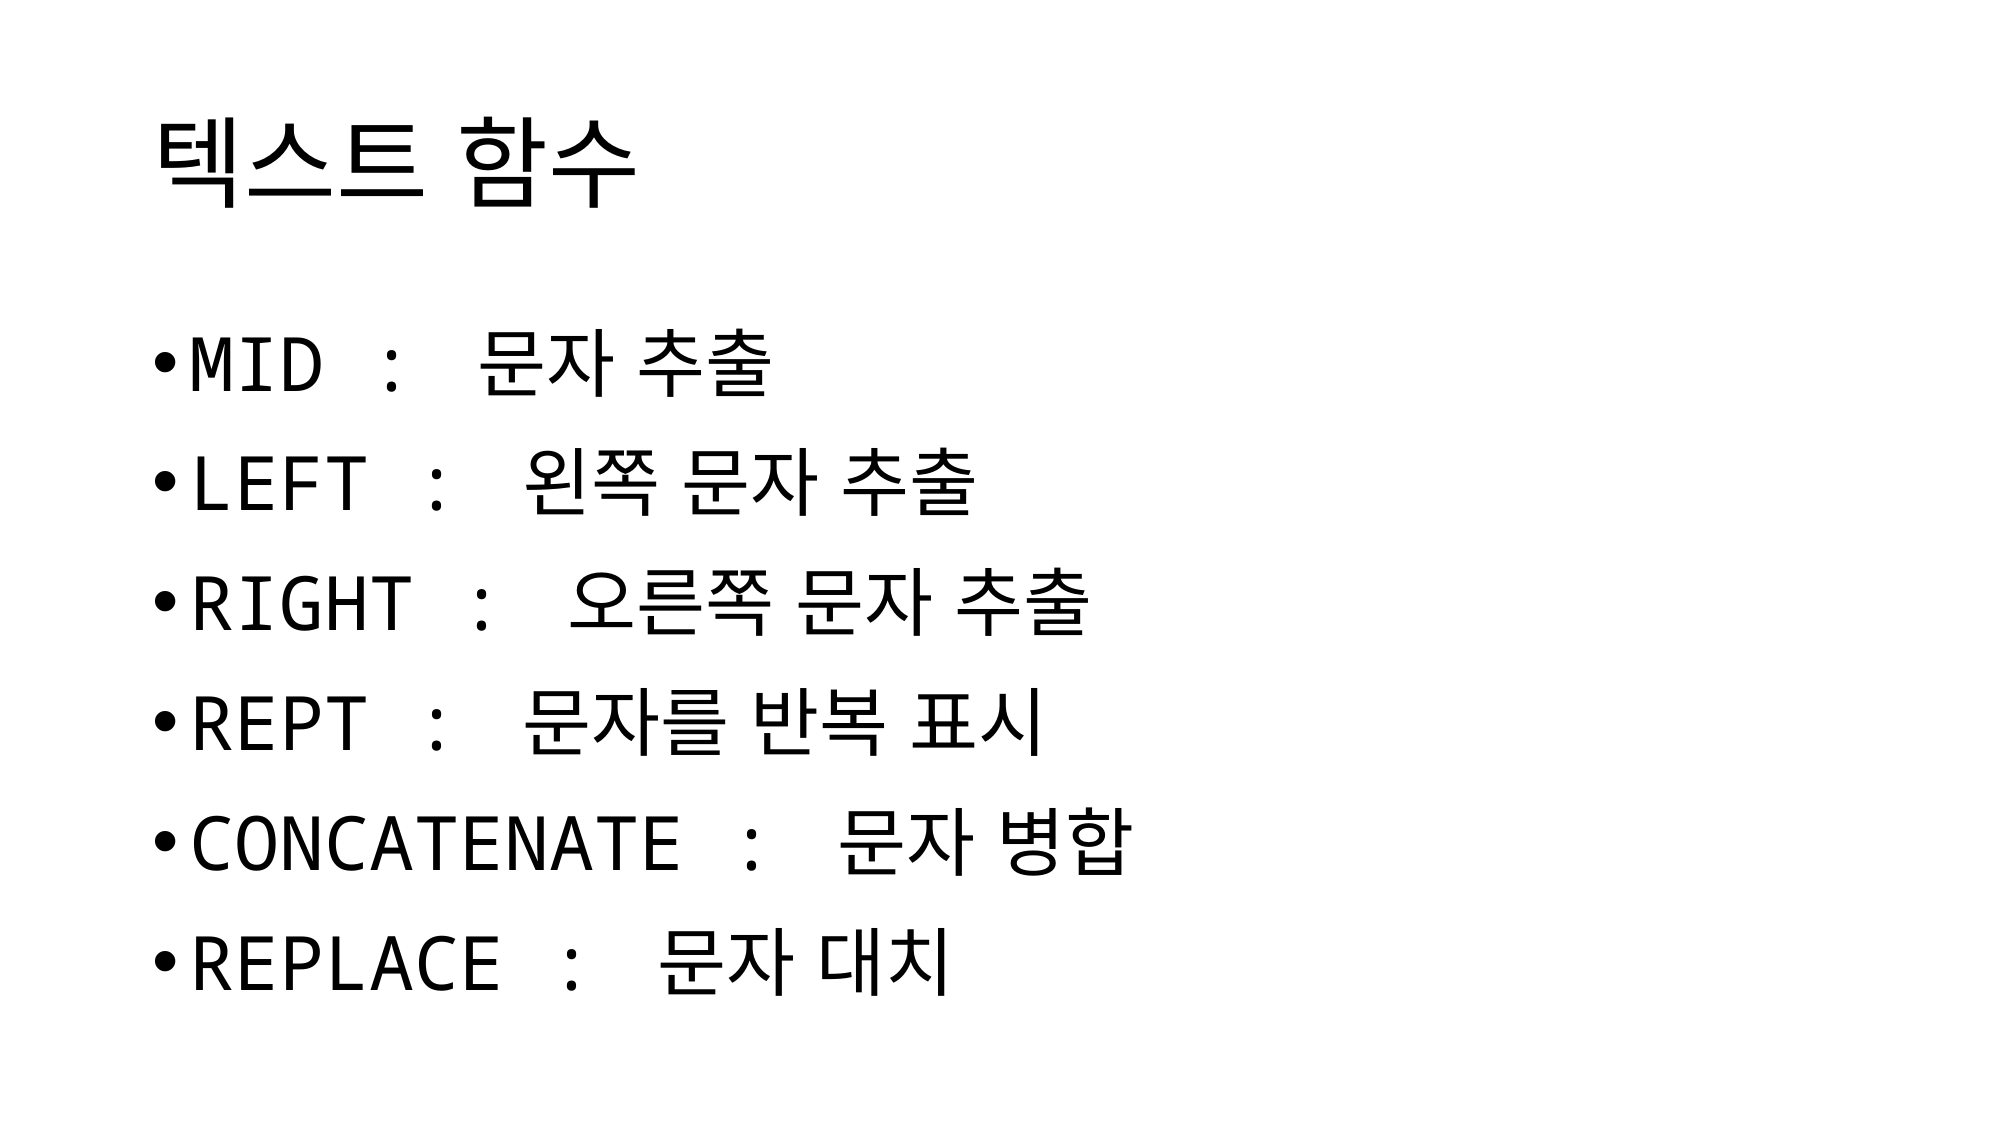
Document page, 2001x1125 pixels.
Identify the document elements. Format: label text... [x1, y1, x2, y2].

list MID : 문자 추출 LEFT : 왼쪽 문자 추출 RIGHT : 오른쪽 문자 추출 REPT : 문자를 반복 표시 CONCATENATE : 문자 병합 REPLACE : 문자 대치 [137, 299, 1863, 1014]
title 텍스트 함수 [137, 59, 1863, 278]
